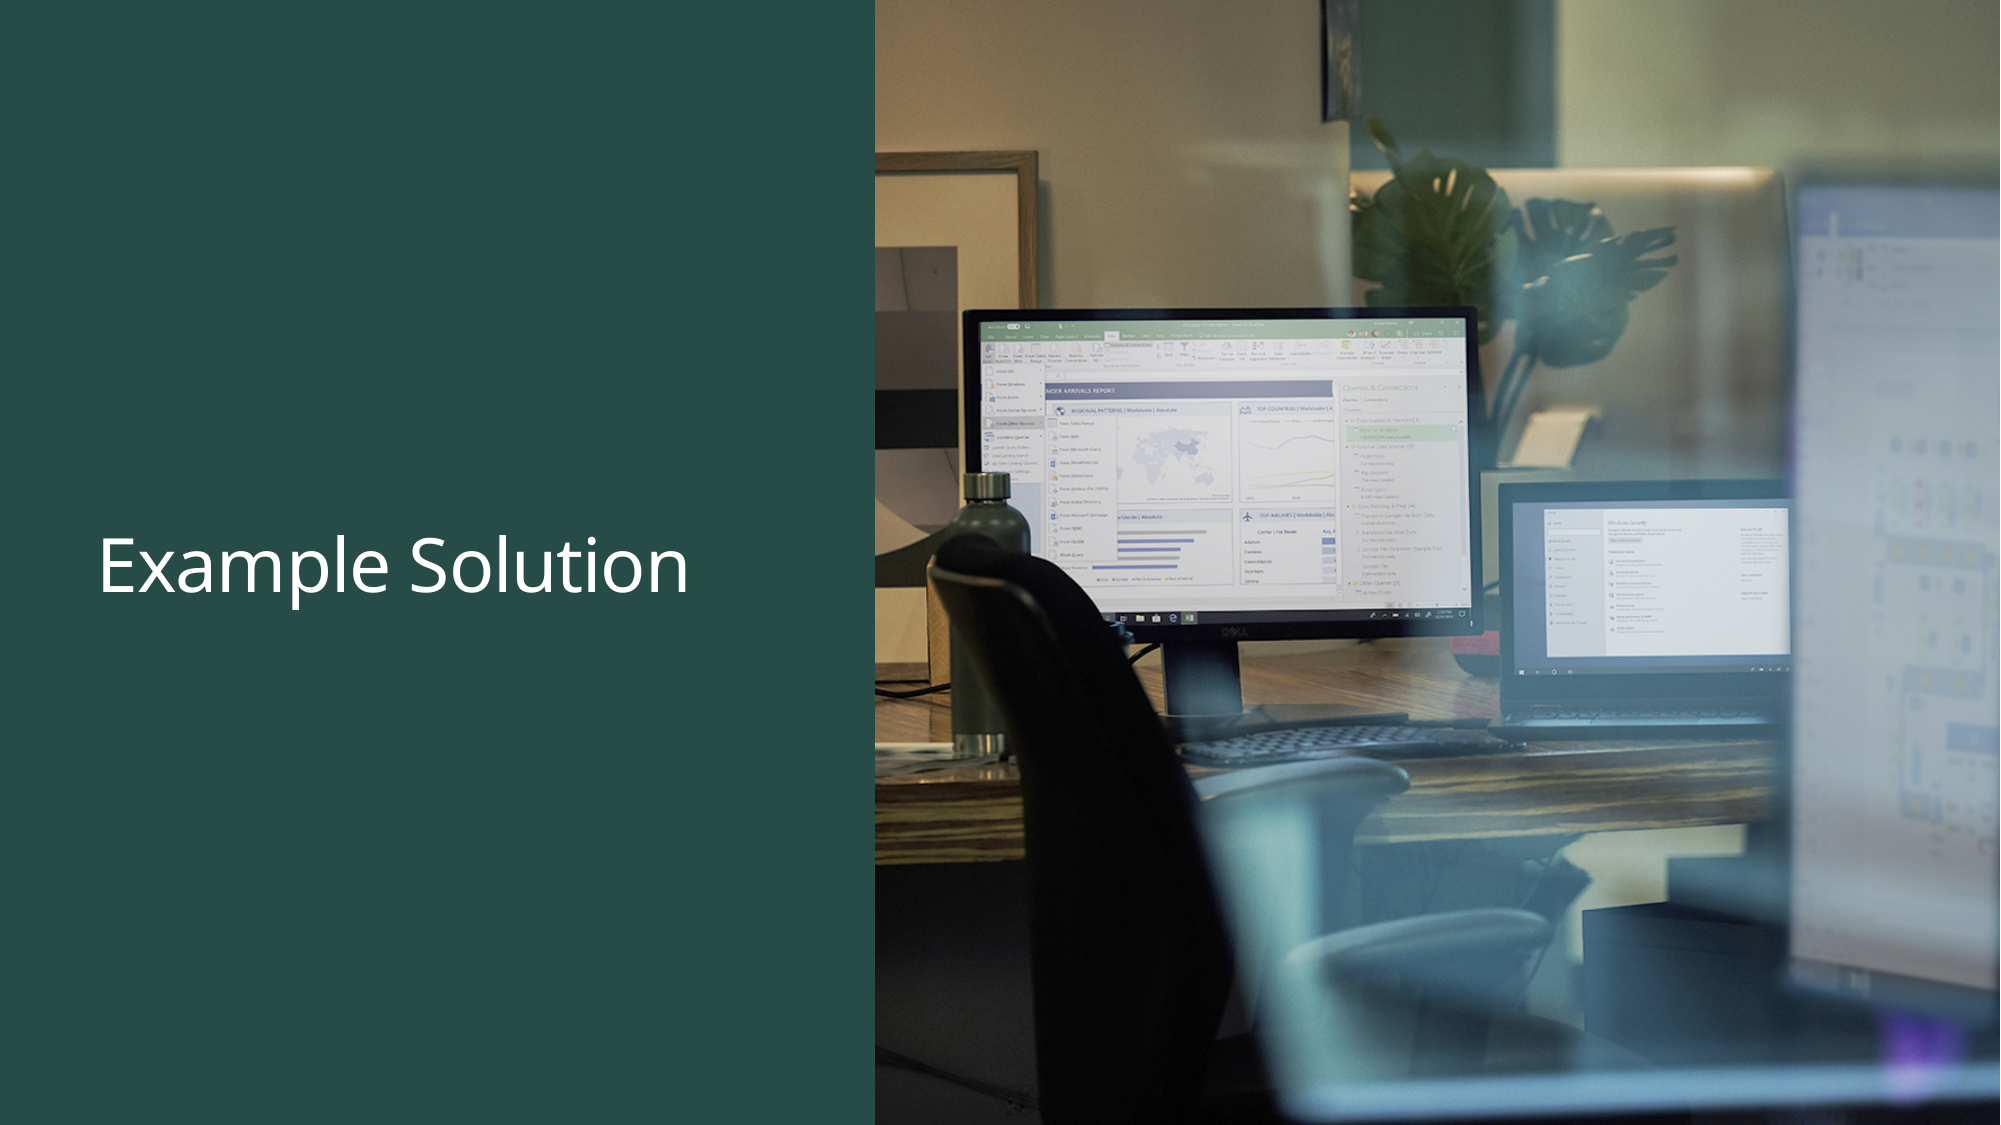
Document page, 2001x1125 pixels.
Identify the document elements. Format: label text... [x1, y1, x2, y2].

picture [875, 0, 2000, 1125]
title Example Solution [96, 516, 779, 608]
